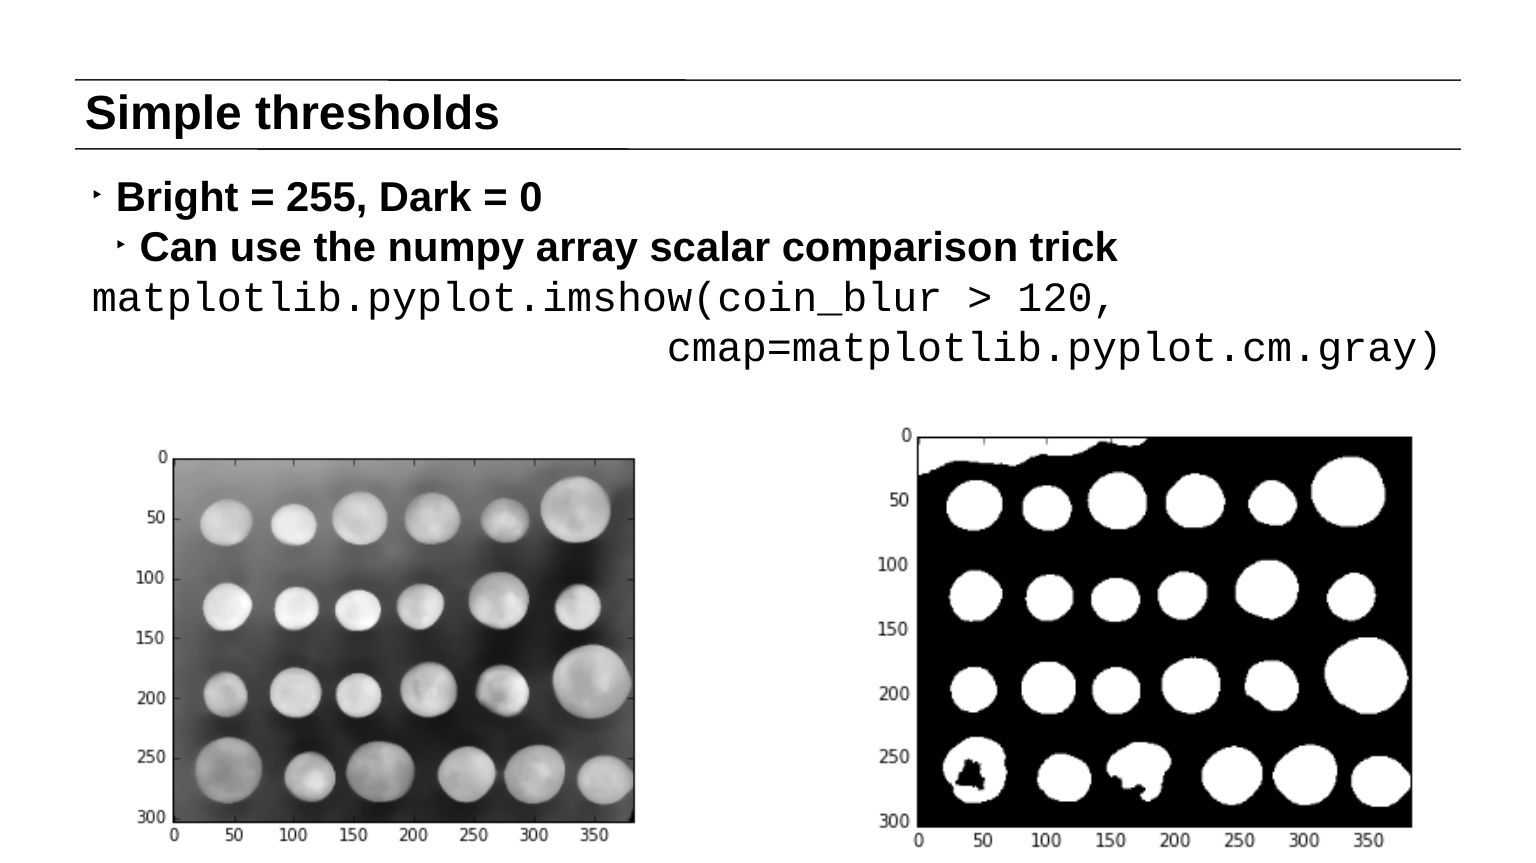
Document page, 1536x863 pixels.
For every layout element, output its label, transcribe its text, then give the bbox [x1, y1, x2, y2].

picture [124, 439, 645, 856]
title Simple thresholds [76, 82, 1369, 160]
picture [865, 416, 1424, 863]
list Bright = 255, Dark = 0 Can use the numpy array scalar comparison trick matplotlib.pyplot.imshow(coin_blur > 120, cmap=matplotlib.pyplot.cm.gray) [76, 160, 1460, 400]
